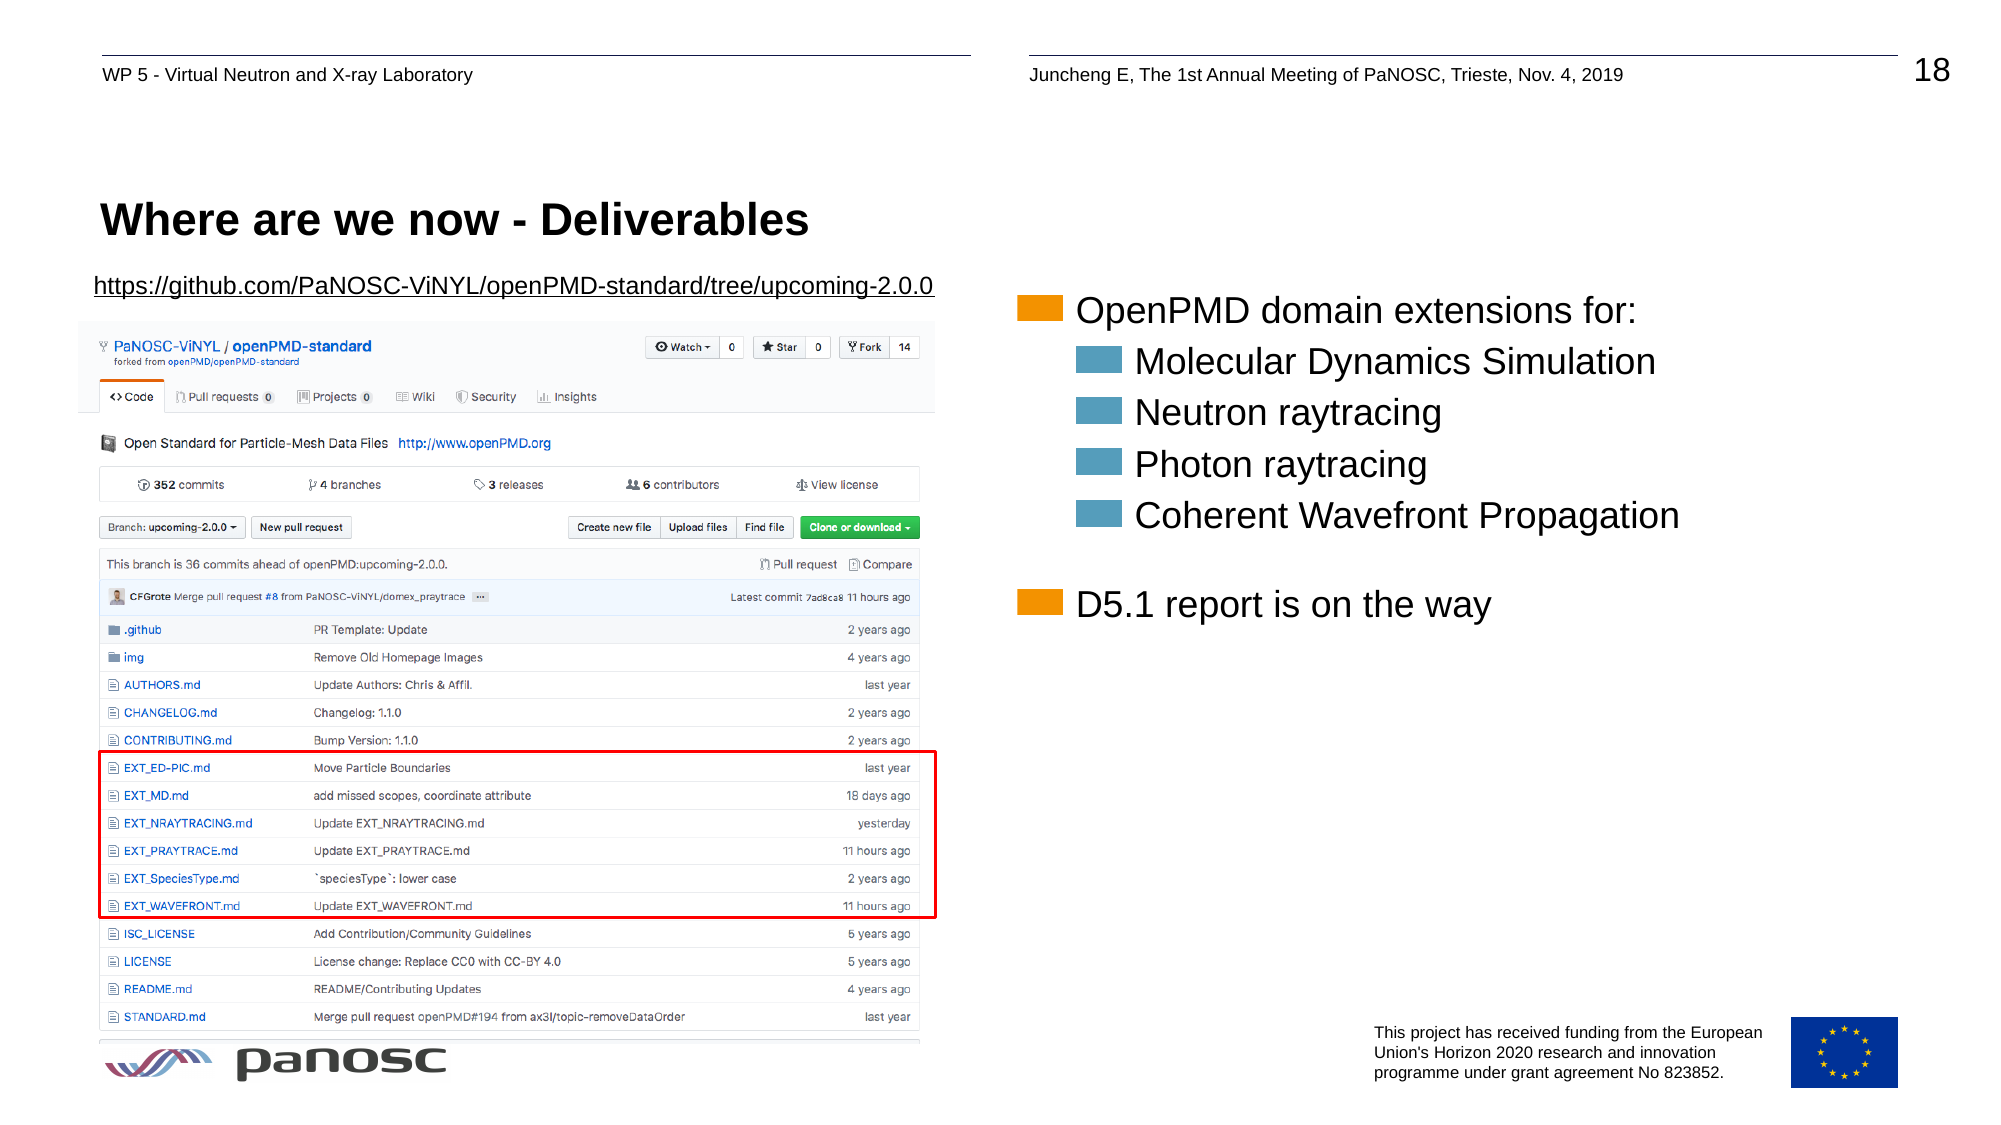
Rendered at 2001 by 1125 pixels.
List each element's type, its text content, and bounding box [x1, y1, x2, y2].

text_box https://github.com/PaNOSC-ViNYL/openPMD-standard/tree/upcoming-2.0.0 [78, 262, 1079, 307]
picture [102, 1048, 215, 1079]
picture [1791, 1017, 1898, 1088]
picture [233, 1044, 451, 1083]
list OpenPMD domain extensions for: Molecular Dynamics Simulation Neutron raytracing Photon raytracing Coherent Wavefront Propagation D5.1 report is on the way [1017, 279, 1877, 918]
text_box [78, 321, 936, 1044]
title Where are we now - Deliverables [100, 116, 1898, 245]
